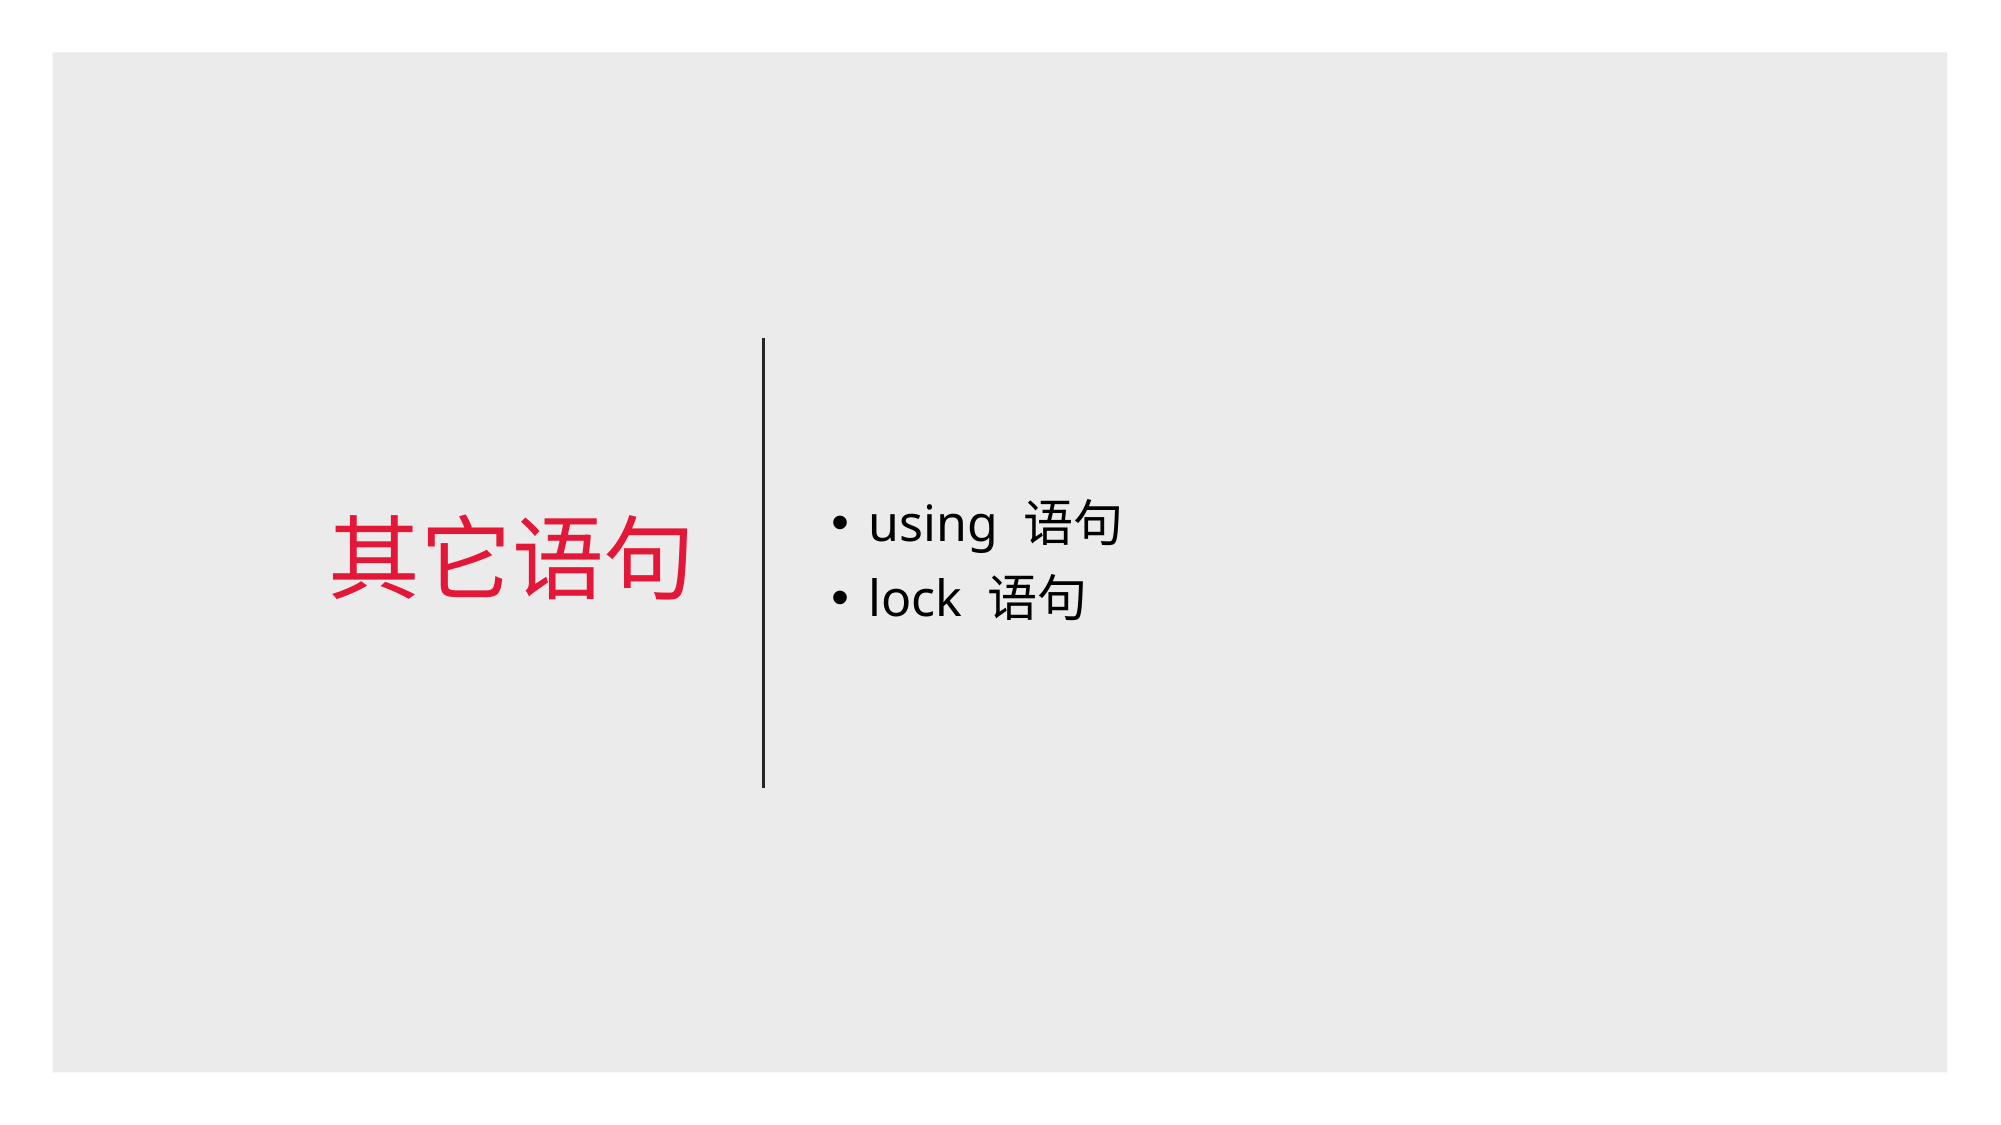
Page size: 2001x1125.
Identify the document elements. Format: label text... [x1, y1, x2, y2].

list using 语句 lock 语句 [816, 158, 1863, 967]
title 其它语句 [137, 158, 711, 967]
text_box [52, 51, 1948, 1073]
